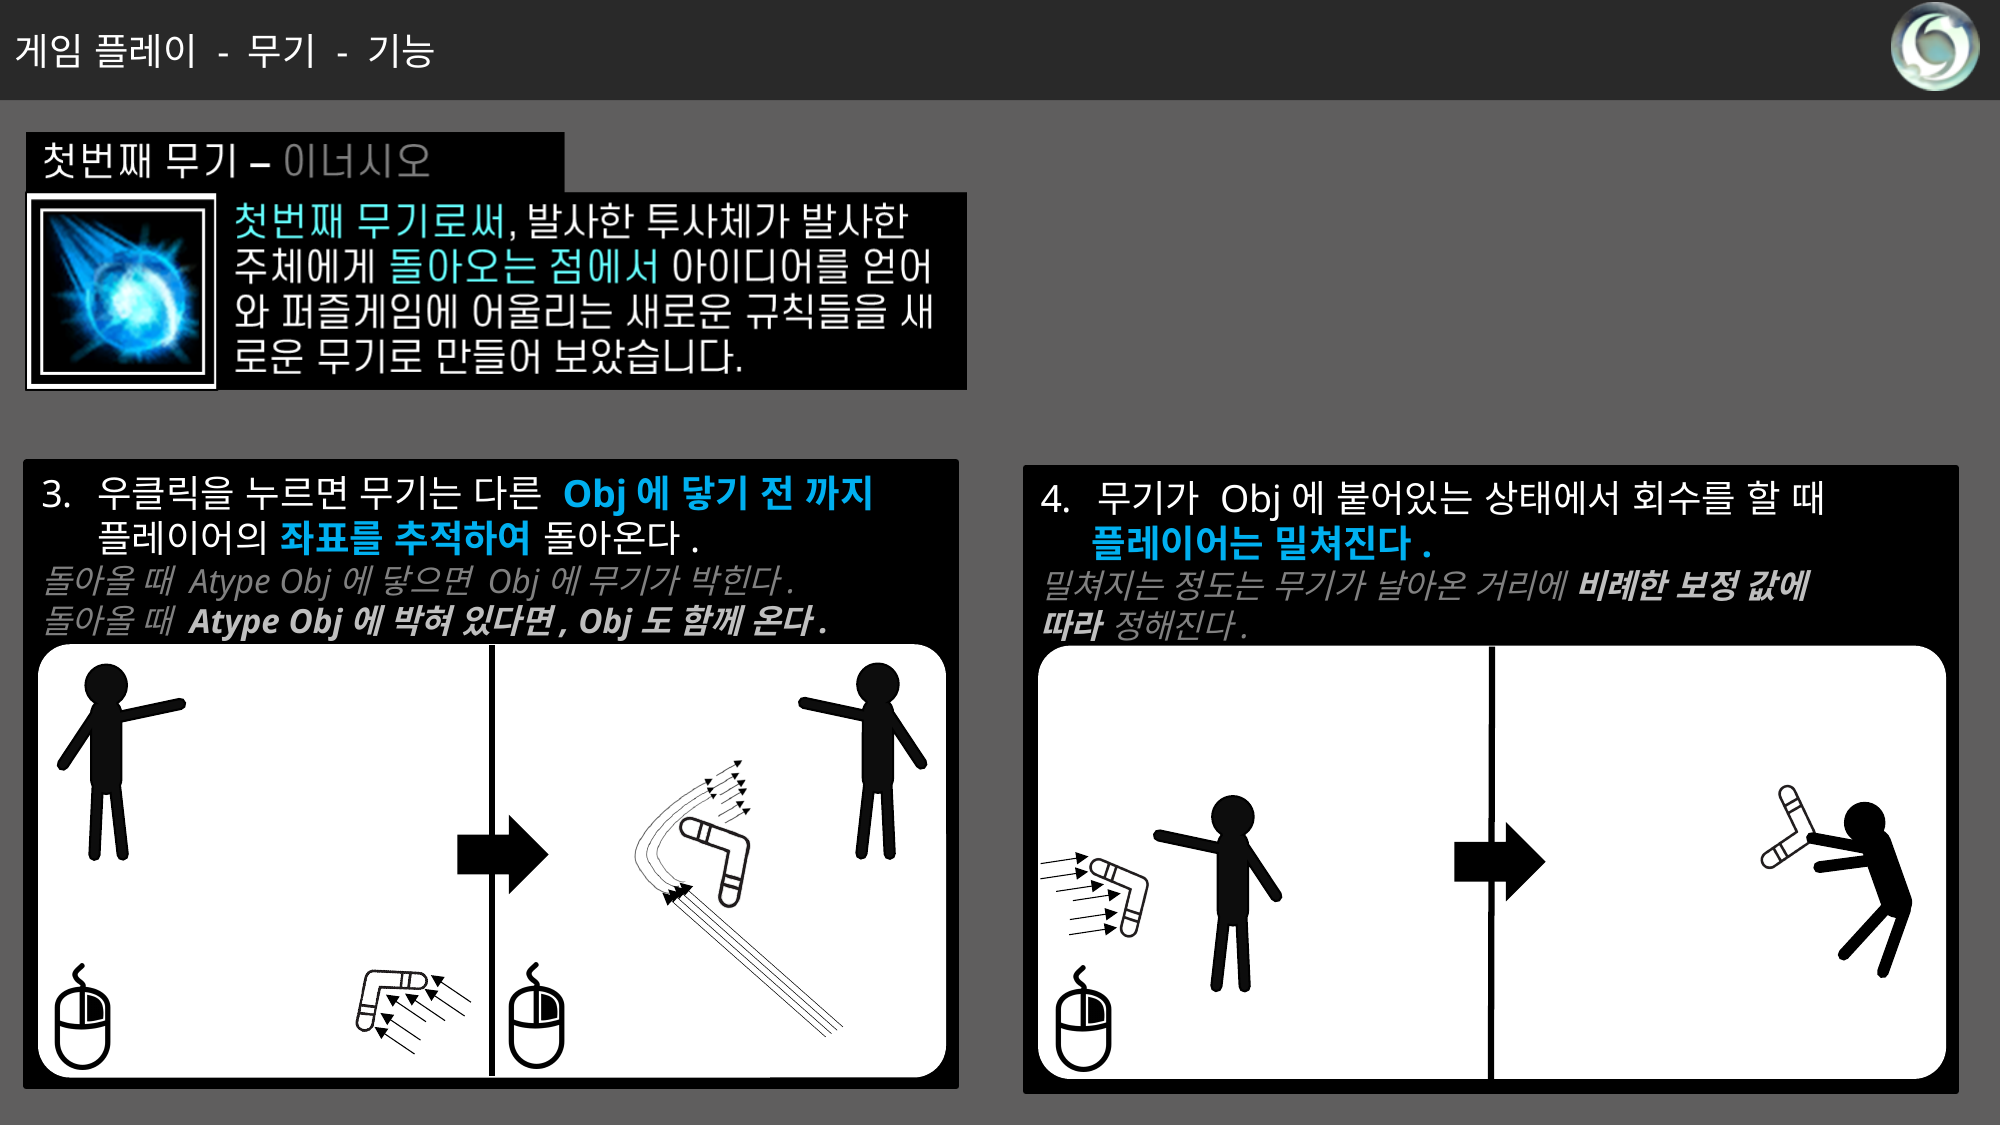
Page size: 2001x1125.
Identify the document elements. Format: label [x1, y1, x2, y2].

text_box [12, 462, 957, 1125]
text_box [0, 0, 2000, 101]
text_box [0, 101, 2000, 1125]
picture [18, 126, 967, 405]
text_box [1025, 467, 1956, 1094]
